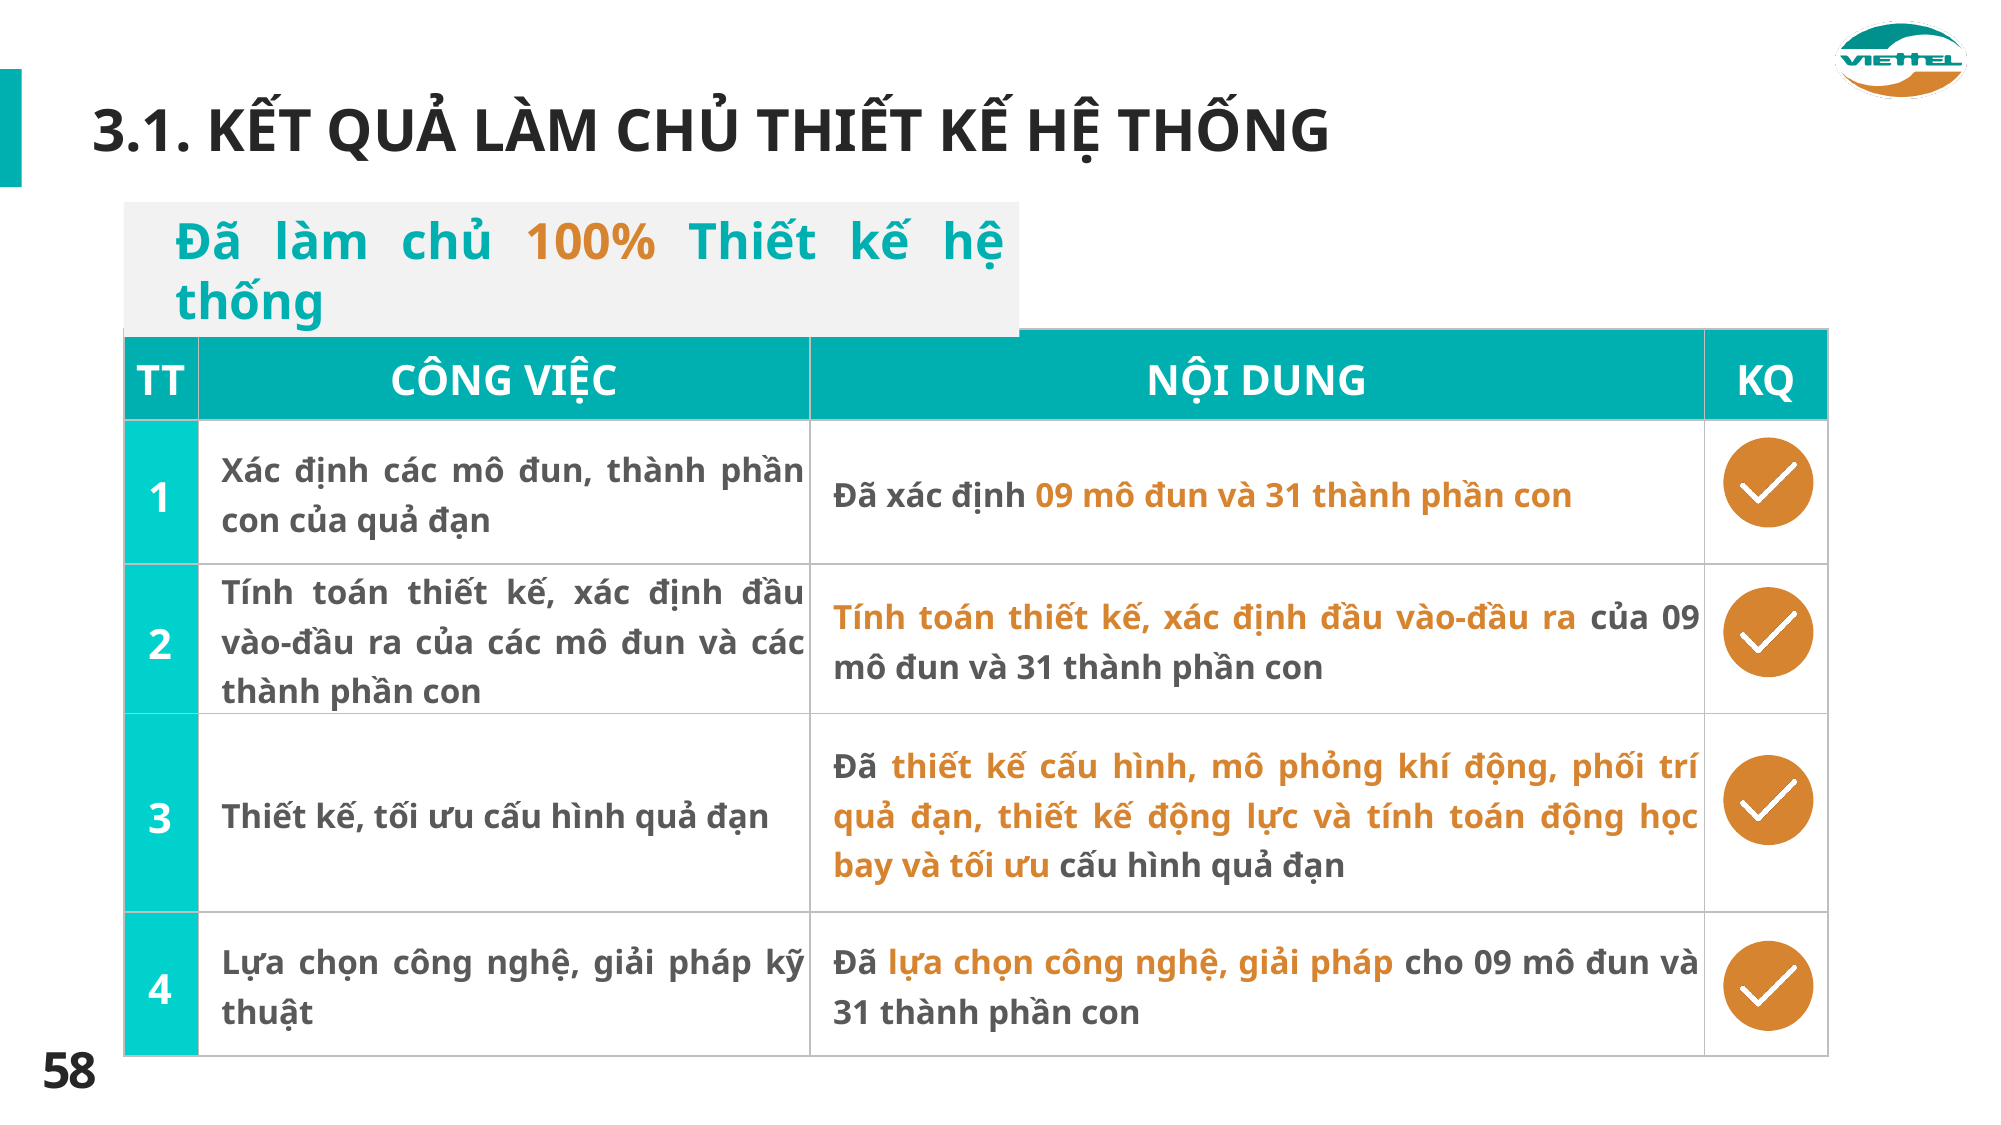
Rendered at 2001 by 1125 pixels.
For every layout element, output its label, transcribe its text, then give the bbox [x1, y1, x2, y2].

table_cell Đã xác định 09 mô đun và 31 thành phần con [811, 421, 1704, 563]
text_box 3.1. KẾT QUẢ LÀM CHỦ THIẾT KẾ HỆ THỐNG [77, 85, 1775, 170]
table_cell Đã thiết kế cấu hình, mô phỏng khí động, phối trí quả đạn, thiết kế động lực và tính toán động học bay và tối ưu cấu hình quả đạn [811, 714, 1704, 911]
table_cell [1705, 714, 1827, 911]
table_cell 2 [125, 565, 198, 713]
text_box Đã làm chủ 100% Thiết kế hệ thống [123, 202, 1020, 337]
table_cell Đã lựa chọn công nghệ, giải pháp cho 09 mô đun và 31 thành phần con [811, 913, 1704, 1055]
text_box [1723, 587, 1814, 678]
table_cell 3 [125, 714, 198, 911]
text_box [1723, 940, 1814, 1031]
table_cell Tính toán thiết kế, xác định đầu vào-đầu ra của các mô đun và các thành phần con [199, 565, 809, 713]
table_cell [1705, 421, 1827, 563]
picture [1835, 21, 1967, 99]
table_cell 4 [125, 913, 198, 1031]
table_cell [1705, 565, 1827, 713]
table_cell [1705, 913, 1827, 1055]
text_box 58 [0, 1031, 524, 1106]
table_header NỘI DUNG [811, 330, 1704, 419]
table_cell Thiết kế, tối ưu cấu hình quả đạn [199, 714, 809, 911]
table_cell 1 [125, 421, 198, 563]
table_header CÔNG VIỆC [199, 337, 809, 419]
table_header KQ [1705, 330, 1827, 419]
table_cell Tính toán thiết kế, xác định đầu vào-đầu ra của 09 mô đun và 31 thành phần con [811, 565, 1704, 713]
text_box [1723, 755, 1814, 846]
table_cell Xác định các mô đun, thành phần con của quả đạn [199, 421, 809, 563]
table_cell Lựa chọn công nghệ, giải pháp kỹ thuật [199, 913, 809, 1055]
text_box [0, 68, 23, 188]
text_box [1723, 437, 1814, 528]
table_header TT [125, 337, 198, 419]
